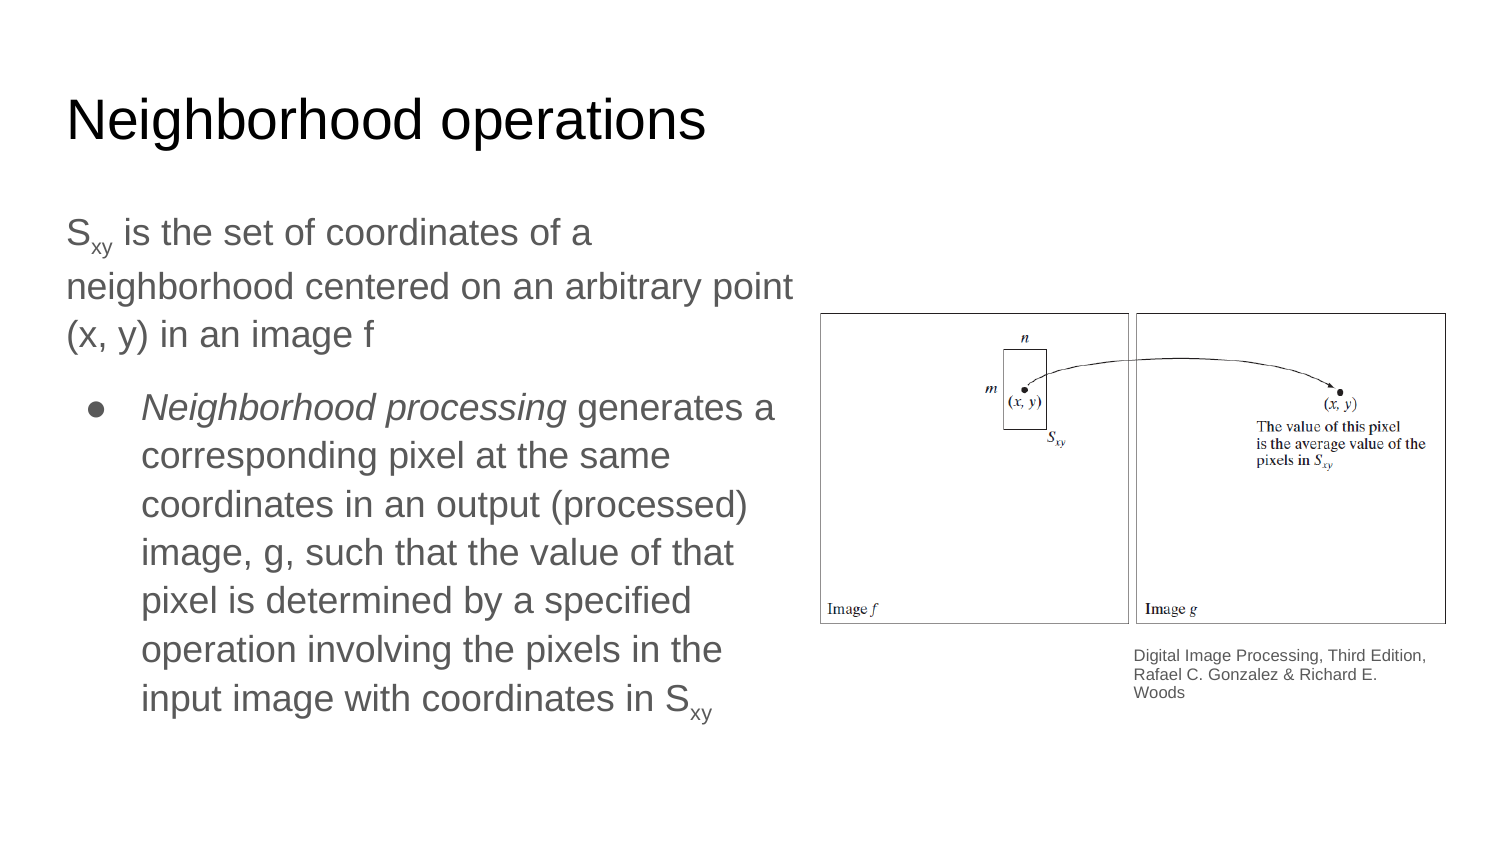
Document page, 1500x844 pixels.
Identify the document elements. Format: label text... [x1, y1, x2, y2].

text_box Digital Image Processing, Third Edition, Rafael C. Gonzalez & Richard E. Woods [1118, 640, 1449, 736]
title Neighborhood operations [51, 72, 1449, 167]
list Sxy is the set of coordinates of a neighborhood centered on an arbitrary point (x, y) in an image f Neighborhood processing generates a corresponding pixel at the same coordinates in an output (processed) image, g, such that the value of that pixel is determined by a specified operation involving the pixels in the input image with coordinates in Sxy [51, 189, 817, 750]
picture [816, 307, 1450, 632]
